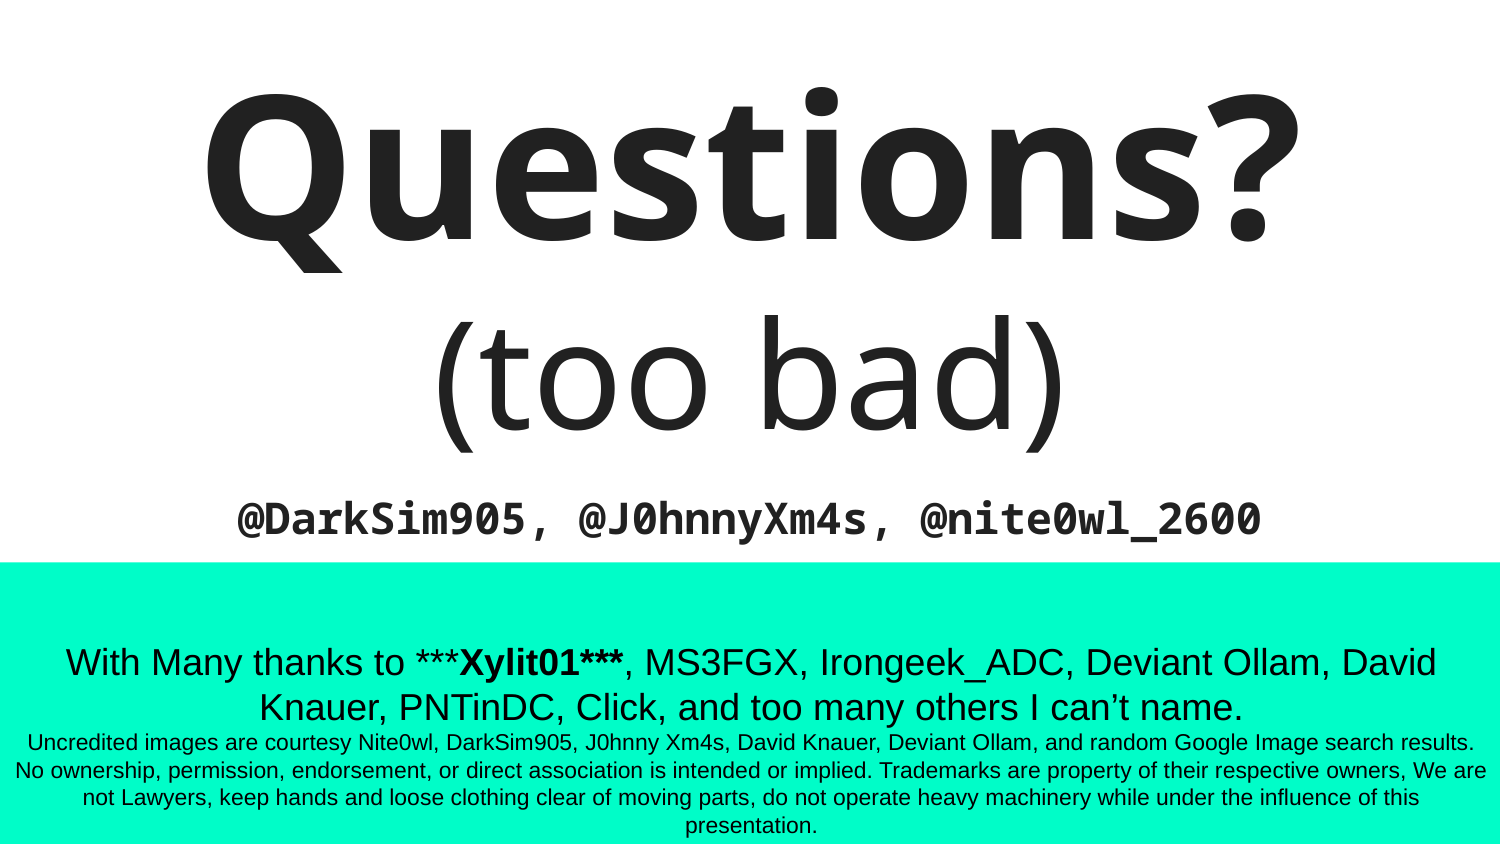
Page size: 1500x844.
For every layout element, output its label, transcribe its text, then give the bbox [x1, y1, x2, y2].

title Questions? (too bad) [51, 29, 1449, 459]
subtitle @DarkSim905, @J0hnnyXm4s, @nite0wl_2600 [51, 459, 1449, 576]
text_box With Many thanks to ***Xylit01***, MS3FGX, Irongeek_ADC, Deviant Ollam, David Knauer, PNTinDC, Click, and too many others I can’t name. Uncredited images are courtesy Nite0wl, DarkSim905, J0hnny Xm4s, David Knauer, Deviant Ollam, and random Google Image search results. No ownership, permission, endorsement, or direct association is intended or implied. Trademarks are property of their respective owners, We are not Lawyers, keep hands and loose clothing clear of moving parts, do not operate heavy machinery while under the influence of this presentation. [0, 631, 1500, 844]
